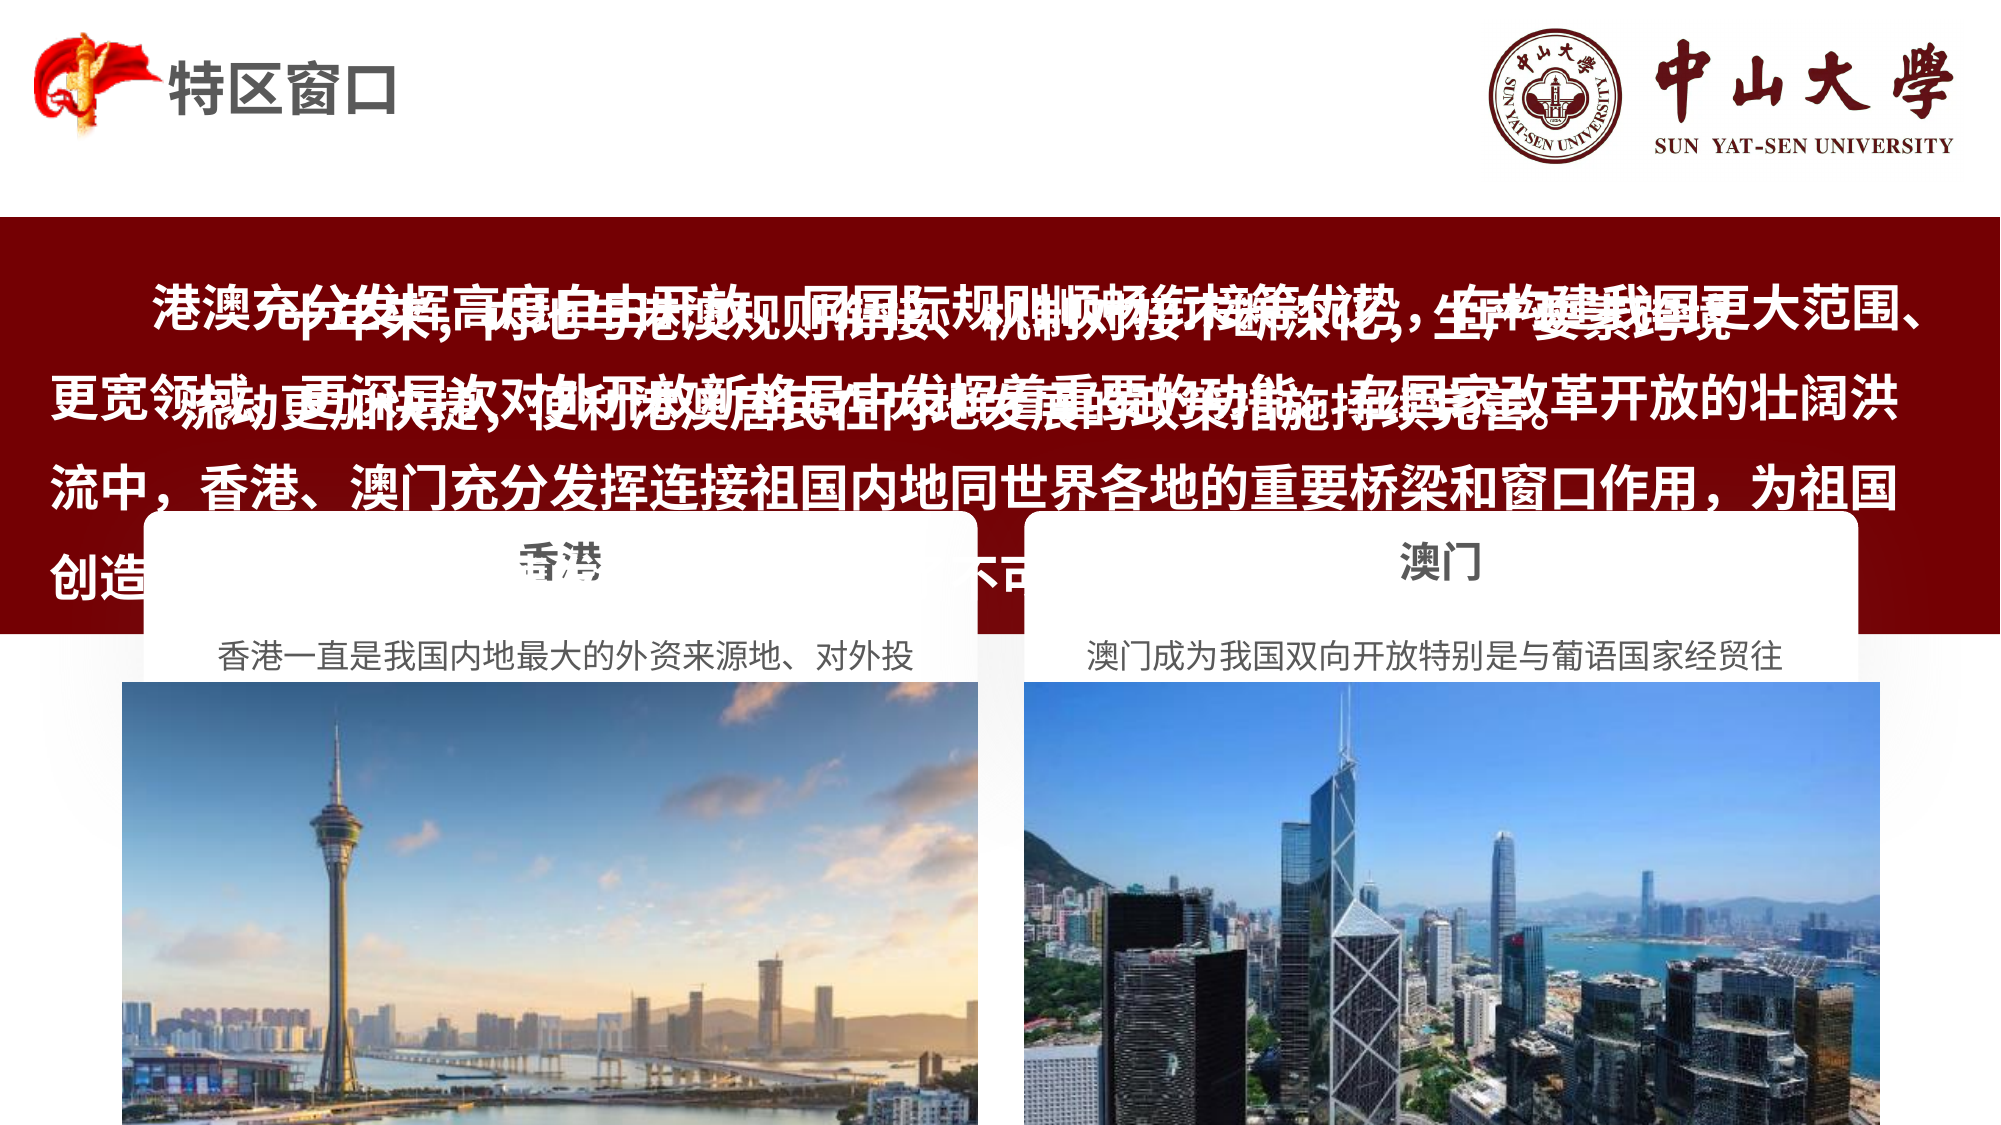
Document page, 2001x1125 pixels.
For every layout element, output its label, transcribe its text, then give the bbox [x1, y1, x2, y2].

picture [1024, 682, 1880, 1125]
picture [122, 682, 978, 1125]
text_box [34, 32, 572, 144]
text_box 港澳充分发挥高度自由开放、同国际规则顺畅衔接等优势，在构建我国更大范围、更宽领域、更深层次对外开放新格局中发挥着重要的功能。在国家改革开放的壮阔洪流中，香港、澳门充分发挥连接祖国内地同世界各地的重要桥梁和窗口作用，为祖国创造经济长期平稳快速发展的奇迹作出了不可替代的贡献。 [34, 239, 1955, 614]
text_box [1024, 510, 1859, 682]
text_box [143, 510, 978, 682]
text_box [0, 217, 2000, 635]
